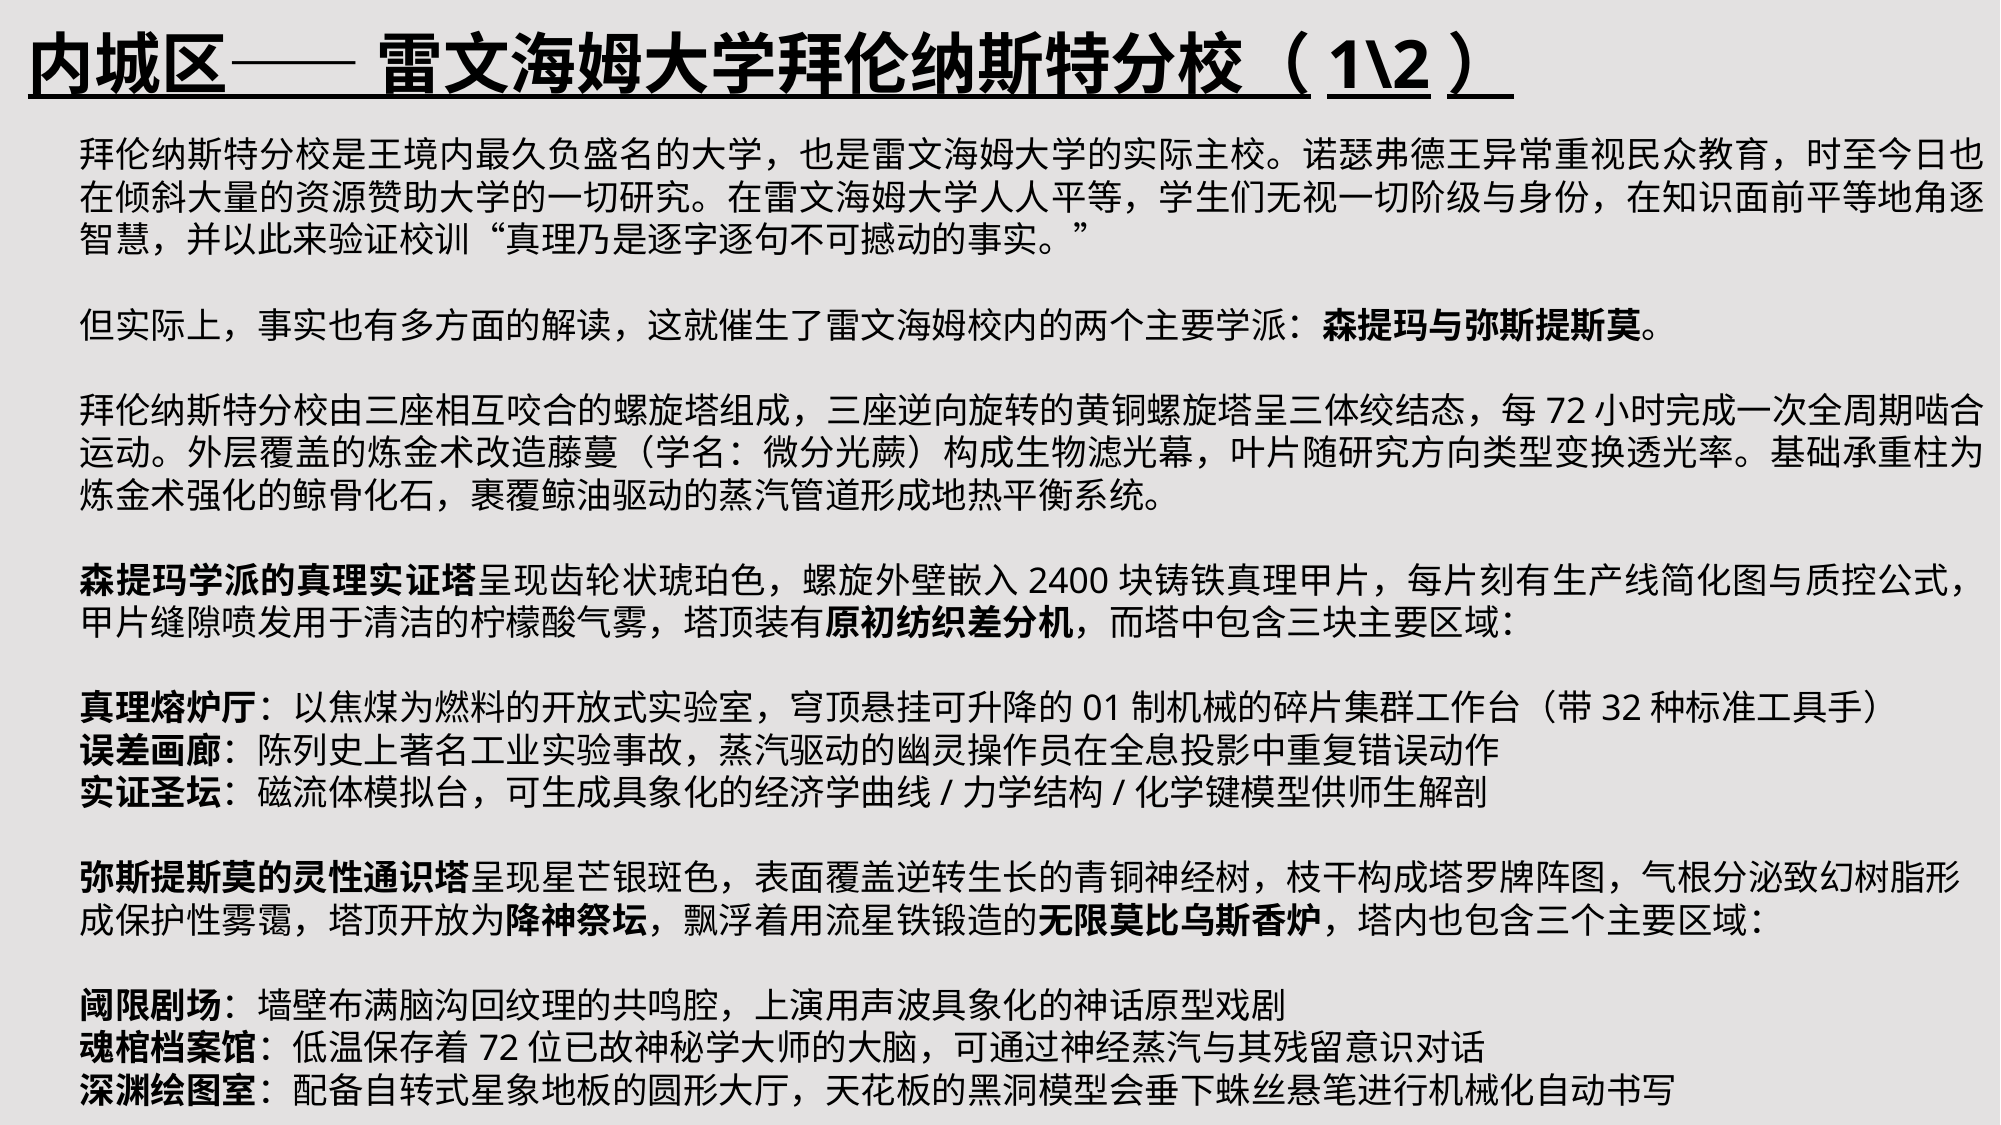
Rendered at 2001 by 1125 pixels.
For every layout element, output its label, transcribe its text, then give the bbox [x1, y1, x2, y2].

text_box 拜伦纳斯特分校是王境内最久负盛名的大学，也是雷文海姆大学的实际主校。诺瑟弗德王异常重视民众教育，时至今日也在倾斜大量的资源赞助大学的一切研究。在雷文海姆大学人人平等，学生们无视一切阶级与身份，在知识面前平等地角逐智慧，并以此来验证校训“真理乃是逐字逐句不可撼动的事实。” 但实际上，事实也有多方面的解读，这就催生了雷文海姆校内的两个主要学派：森提玛与弥斯提斯莫。 拜伦纳斯特分校由三座相互咬合的螺旋塔组成，三座逆向旋转的黄铜螺旋塔呈三体绞结态，每72小时完成一次全周期啮合运动。外层覆盖的炼金术改造藤蔓（学名：微分光蕨）构成生物滤光幕，叶片随研究方向类型变换透光率。基础承重柱为炼金术强化的鲸骨化石，裹覆鲸油驱动的蒸汽管道形成地热平衡系统。 森提玛学派的真理实证塔呈现齿轮状琥珀色，螺旋外壁嵌入2400块铸铁真理甲片，每片刻有生产线简化图与质控公式，甲片缝隙喷发用于清洁的柠檬酸气雾，塔顶装有原初纺织差分机，而塔中包含三块主要区域： 真理熔炉厅：以焦煤为燃料的开放式实验室，穹顶悬挂可升降的01制机械的碎片集群工作台（带32种标准工具手） 误差画廊：陈列史上著名工业实验事故，蒸汽驱动的幽灵操作员在全息投影中重复错误动作 实证圣坛：磁流体模拟台，可生成具象化的经济学曲线/力学结构/化学键模型供师生解剖 弥斯提斯莫的灵性通识塔呈现星芒银斑色，表面覆盖逆转生长的青铜神经树，枝干构成塔罗牌阵图，气根分泌致幻树脂形成保护性雾霭，塔顶开放为降神祭坛，飘浮着用流星铁锻造的无限莫比乌斯香炉，塔内也包含三个主要区域： 阈限剧场：墙壁布满脑沟回纹理的共鸣腔，上演用声波具象化的神话原型戏剧 魂棺档案馆：低温保存着72位已故神秘学大师的大脑，可通过神经蒸汽与其残留意识对话 深渊绘图室：配备自转式星象地板的圆形大厅，天花板的黑洞模型会垂下蛛丝悬笔进行机械化自动书写 [64, 125, 2000, 1118]
text_box 内城区—— 雷文海姆大学拜伦纳斯特分校（1\2） [12, 14, 1529, 110]
